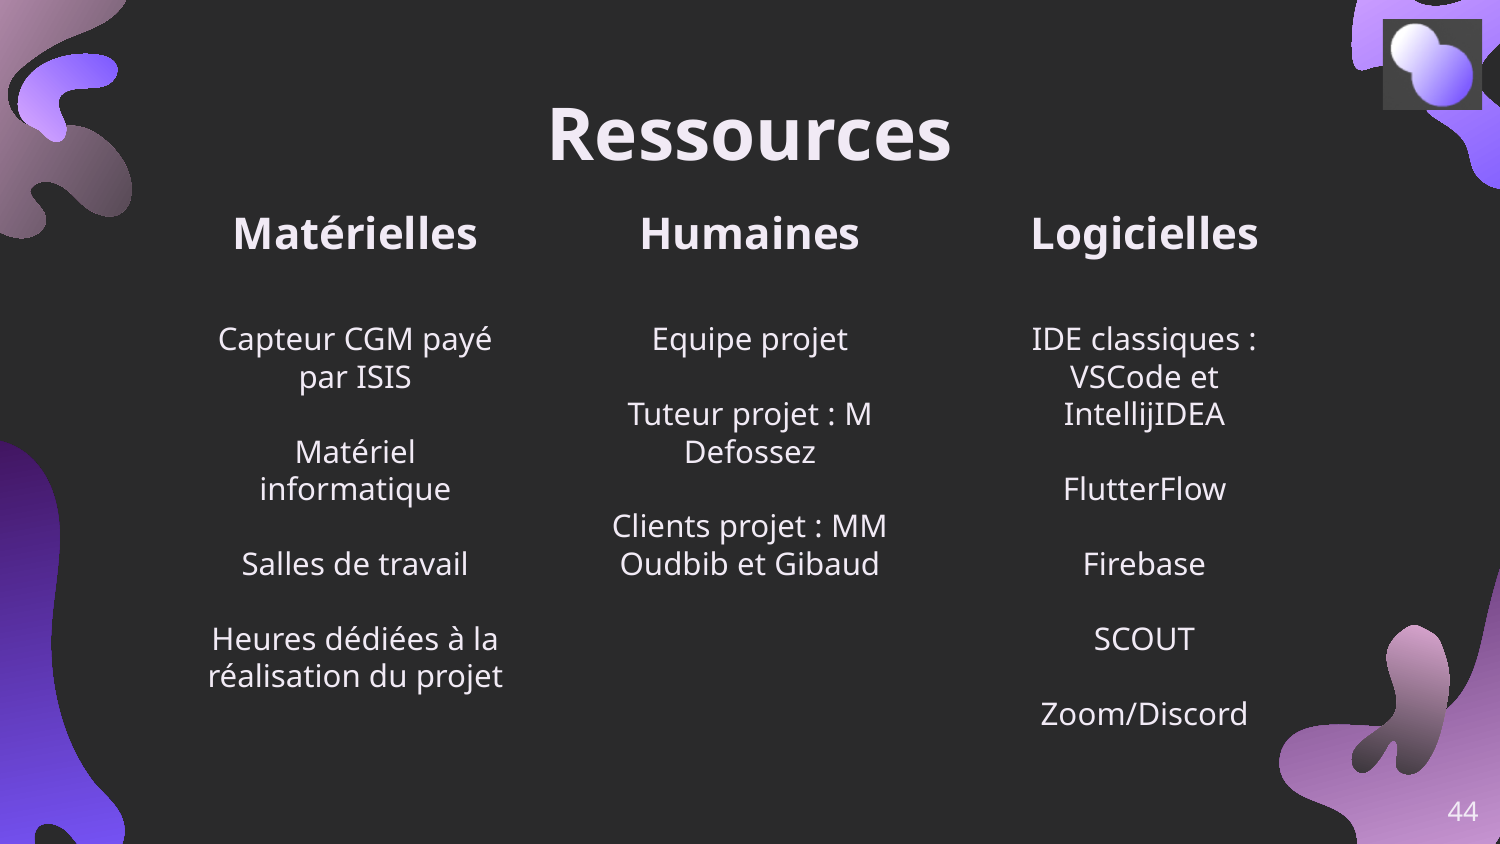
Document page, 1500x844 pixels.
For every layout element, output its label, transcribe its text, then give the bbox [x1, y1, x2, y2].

subtitle Capteur CGM payé par ISIS Matériel informatique Salles de travail Heures dédiées à la réalisation du projet [186, 304, 525, 414]
subtitle Matérielles [186, 212, 525, 274]
subtitle Equipe projet Tuteur projet : M Defossez Clients projet : MM Oudbib et Gibaud [580, 304, 920, 414]
slide_number ‹#› [1403, 779, 1494, 844]
subtitle Humaines [580, 212, 920, 274]
picture [1382, 19, 1483, 110]
subtitle IDE classiques : VSCode et IntellijIDEA FlutterFlow Firebase SCOUT Zoom/Discord [975, 304, 1314, 414]
title Ressources [118, 72, 1382, 167]
subtitle Logicielles [975, 212, 1314, 274]
